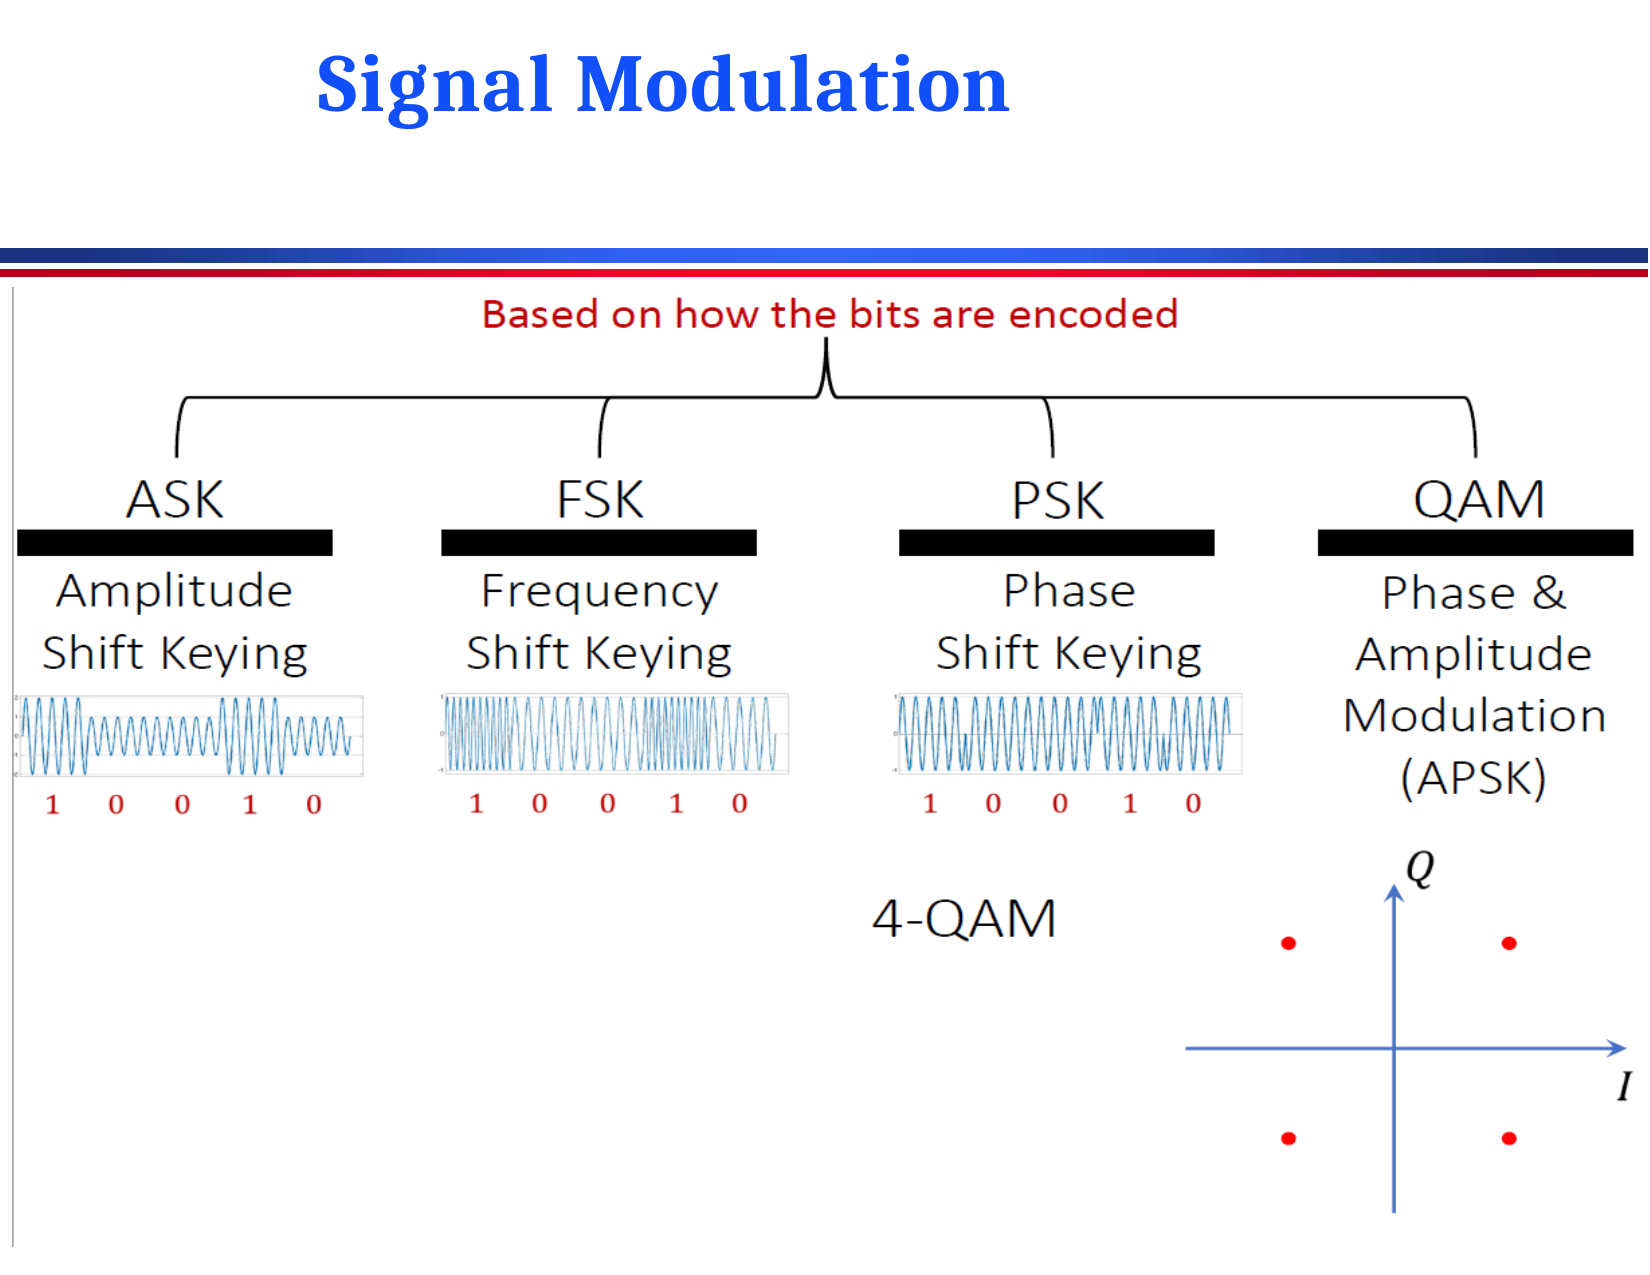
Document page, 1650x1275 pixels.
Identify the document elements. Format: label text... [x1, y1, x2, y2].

picture [0, 248, 1648, 263]
picture [12, 287, 1638, 1247]
picture [0, 269, 1648, 277]
title Signal Modulation [318, 28, 1332, 129]
